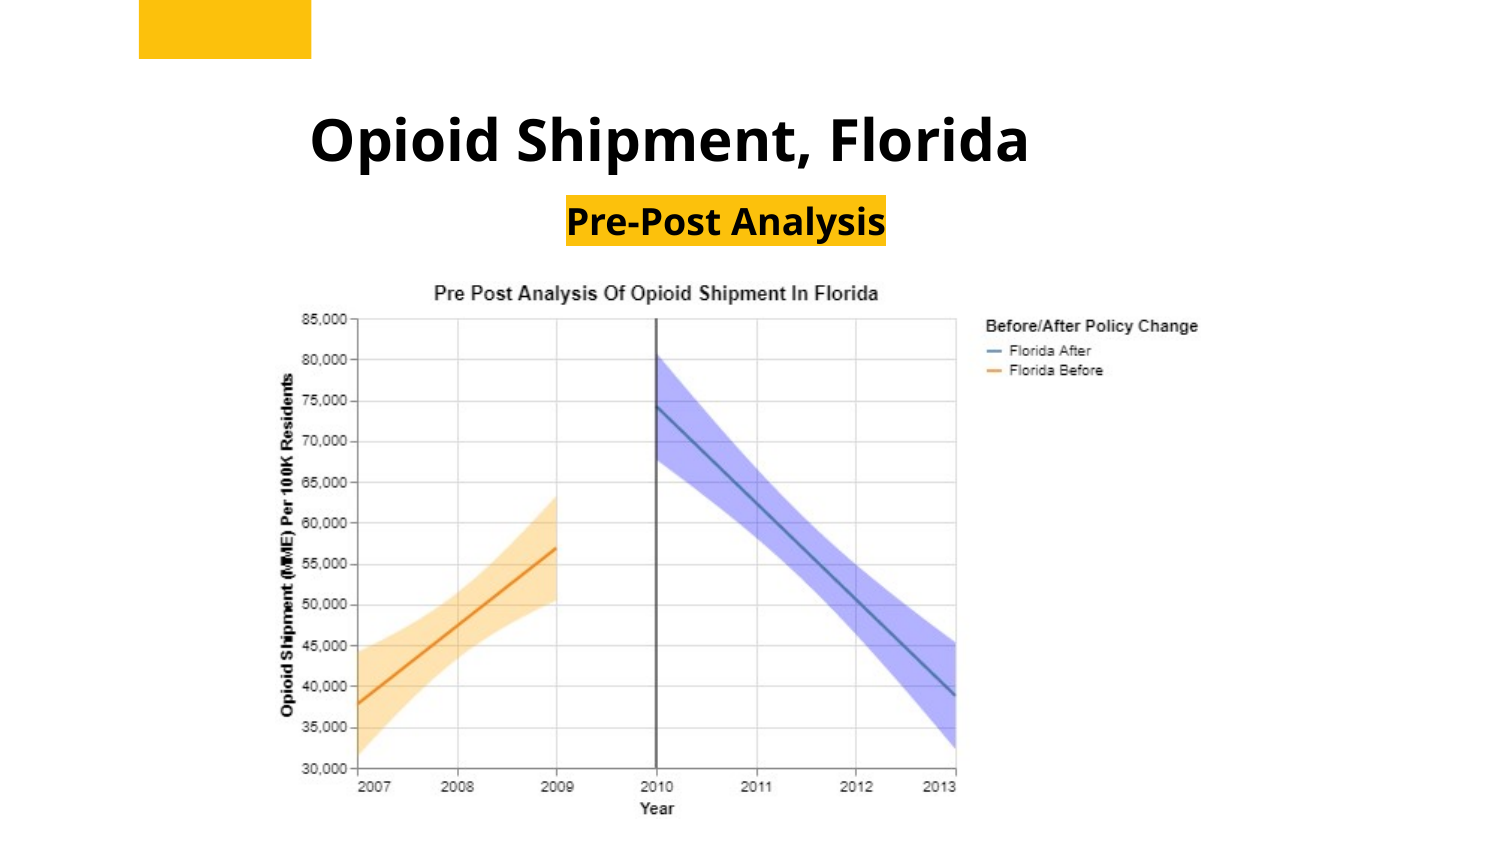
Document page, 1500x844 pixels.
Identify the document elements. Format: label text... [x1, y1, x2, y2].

picture [274, 281, 1201, 819]
text_box Pre-Post Analysis [496, 182, 956, 247]
title Opioid Shipment, Florida [117, 88, 1224, 235]
